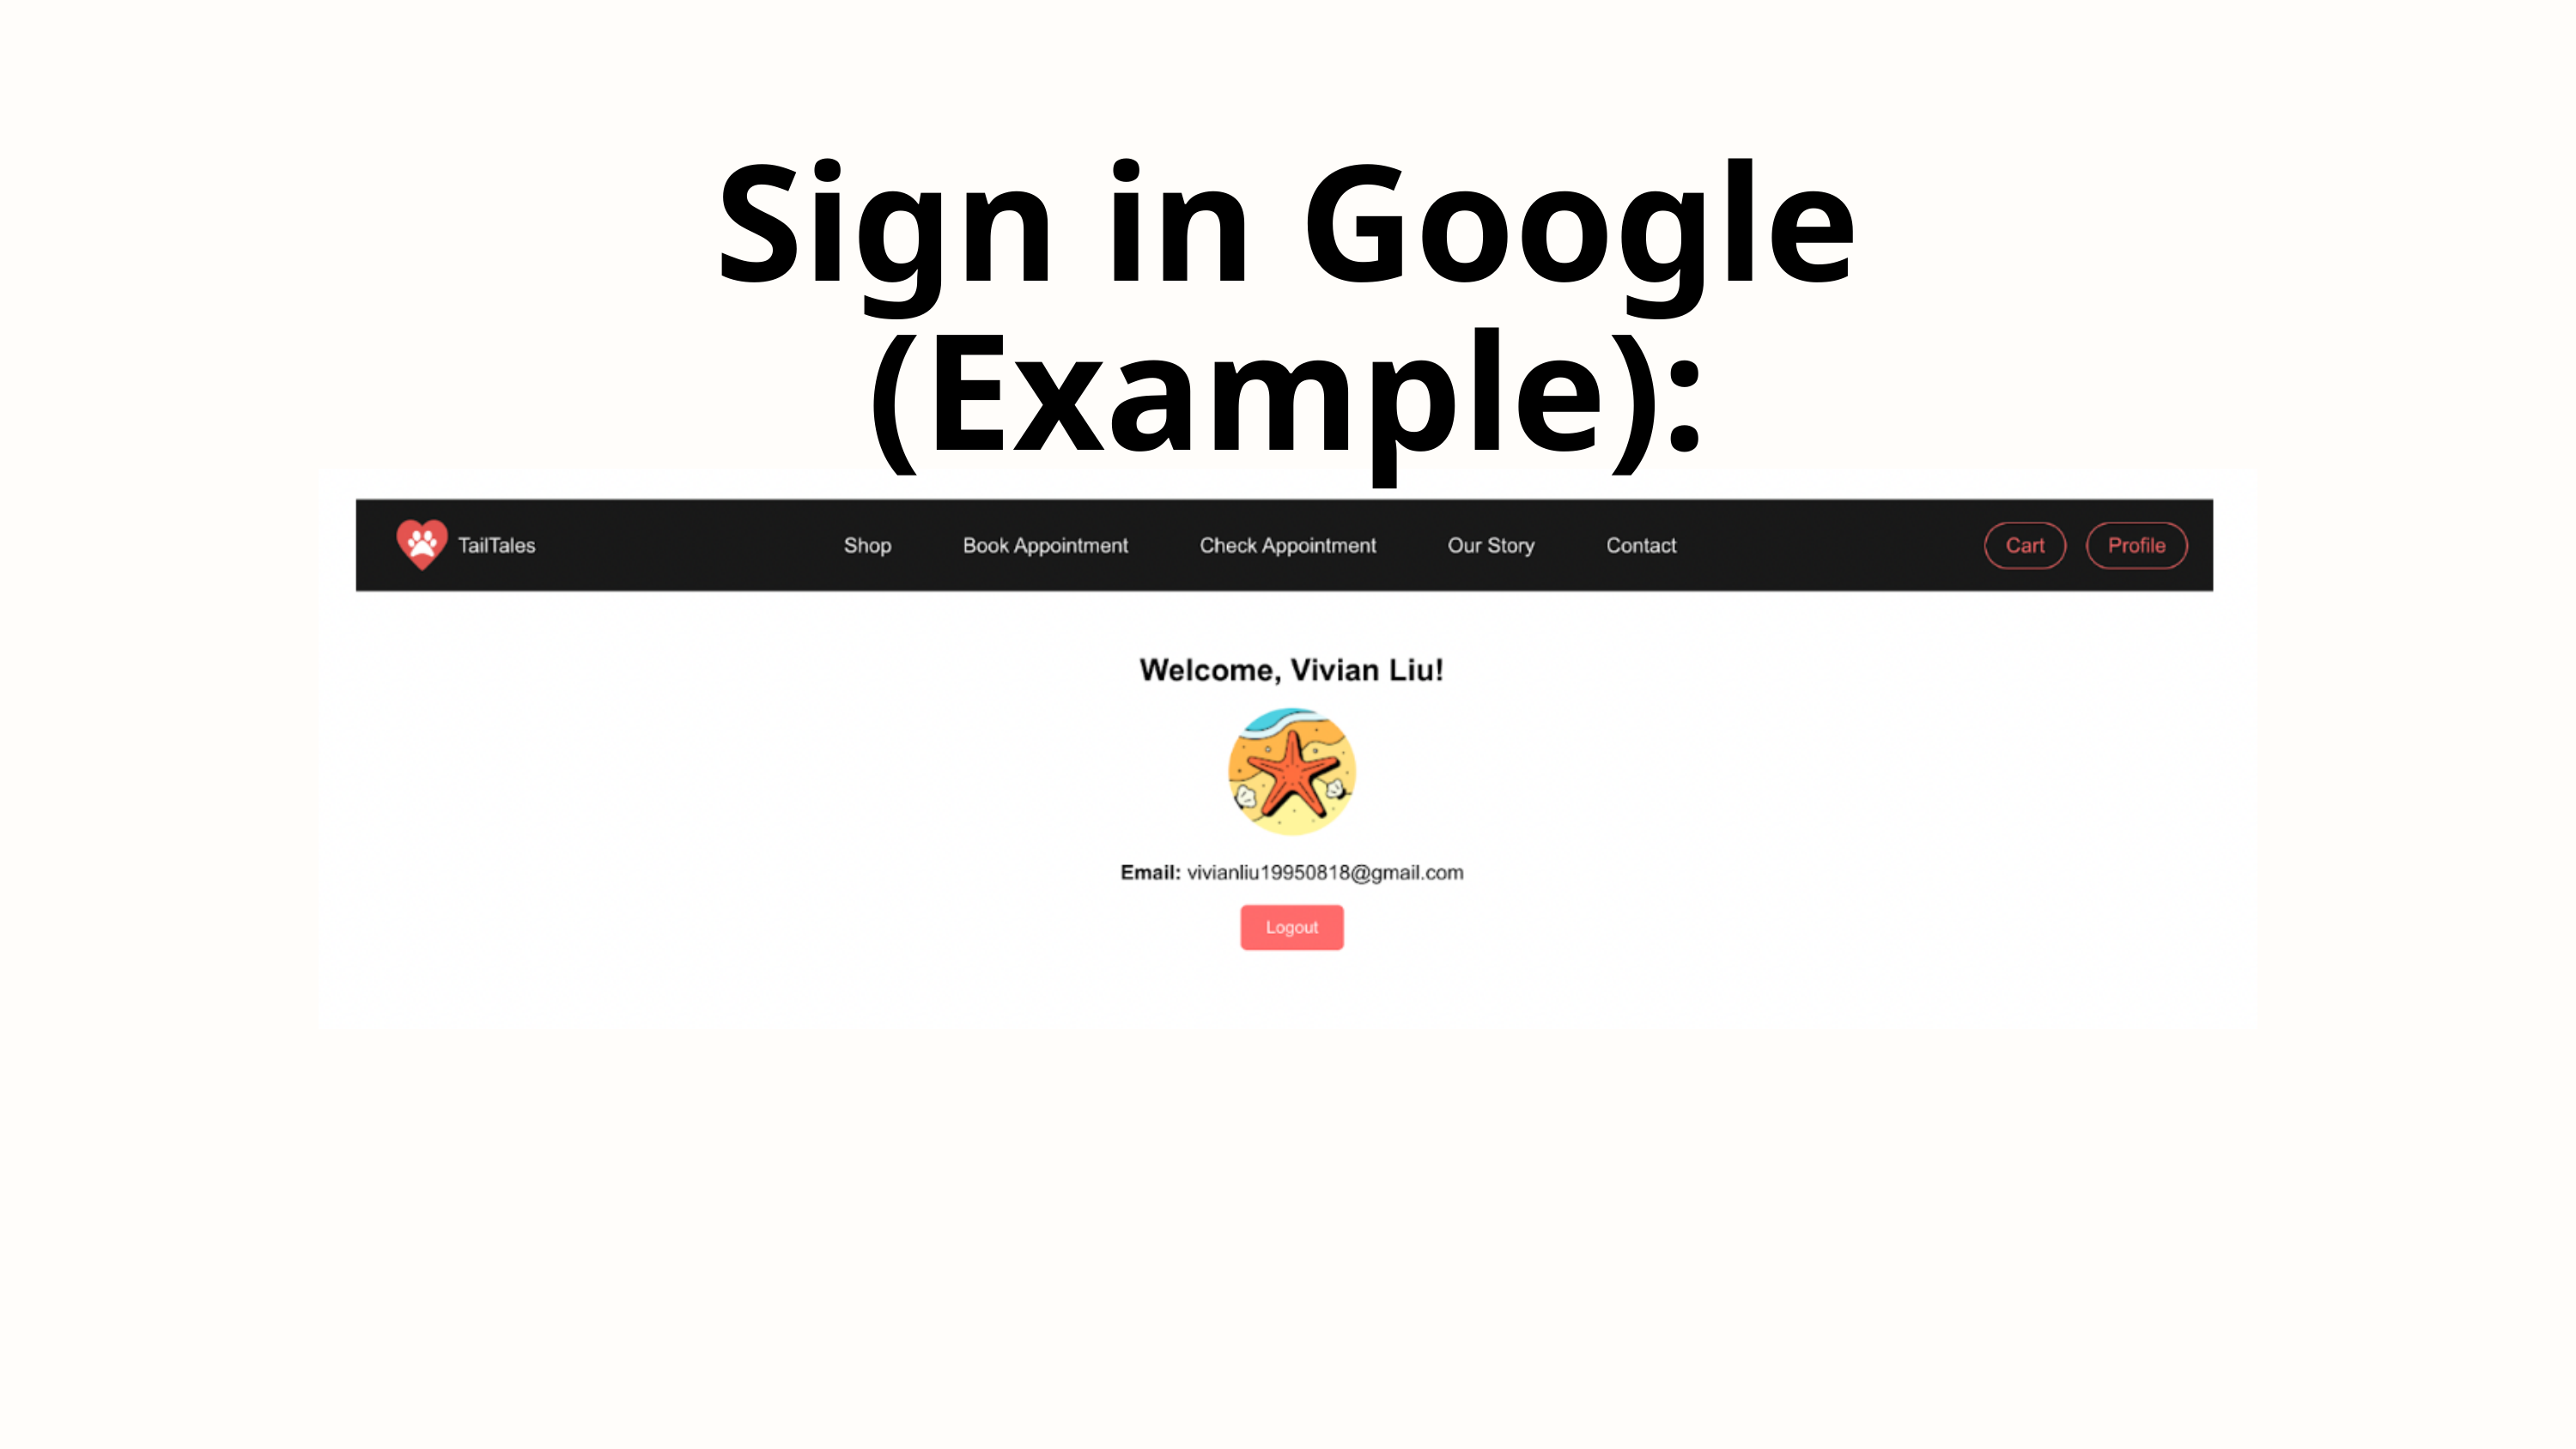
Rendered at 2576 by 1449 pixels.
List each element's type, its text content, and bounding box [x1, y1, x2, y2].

text_box Sign in Google (Example): [414, 144, 2162, 482]
text_box [318, 469, 2258, 1029]
